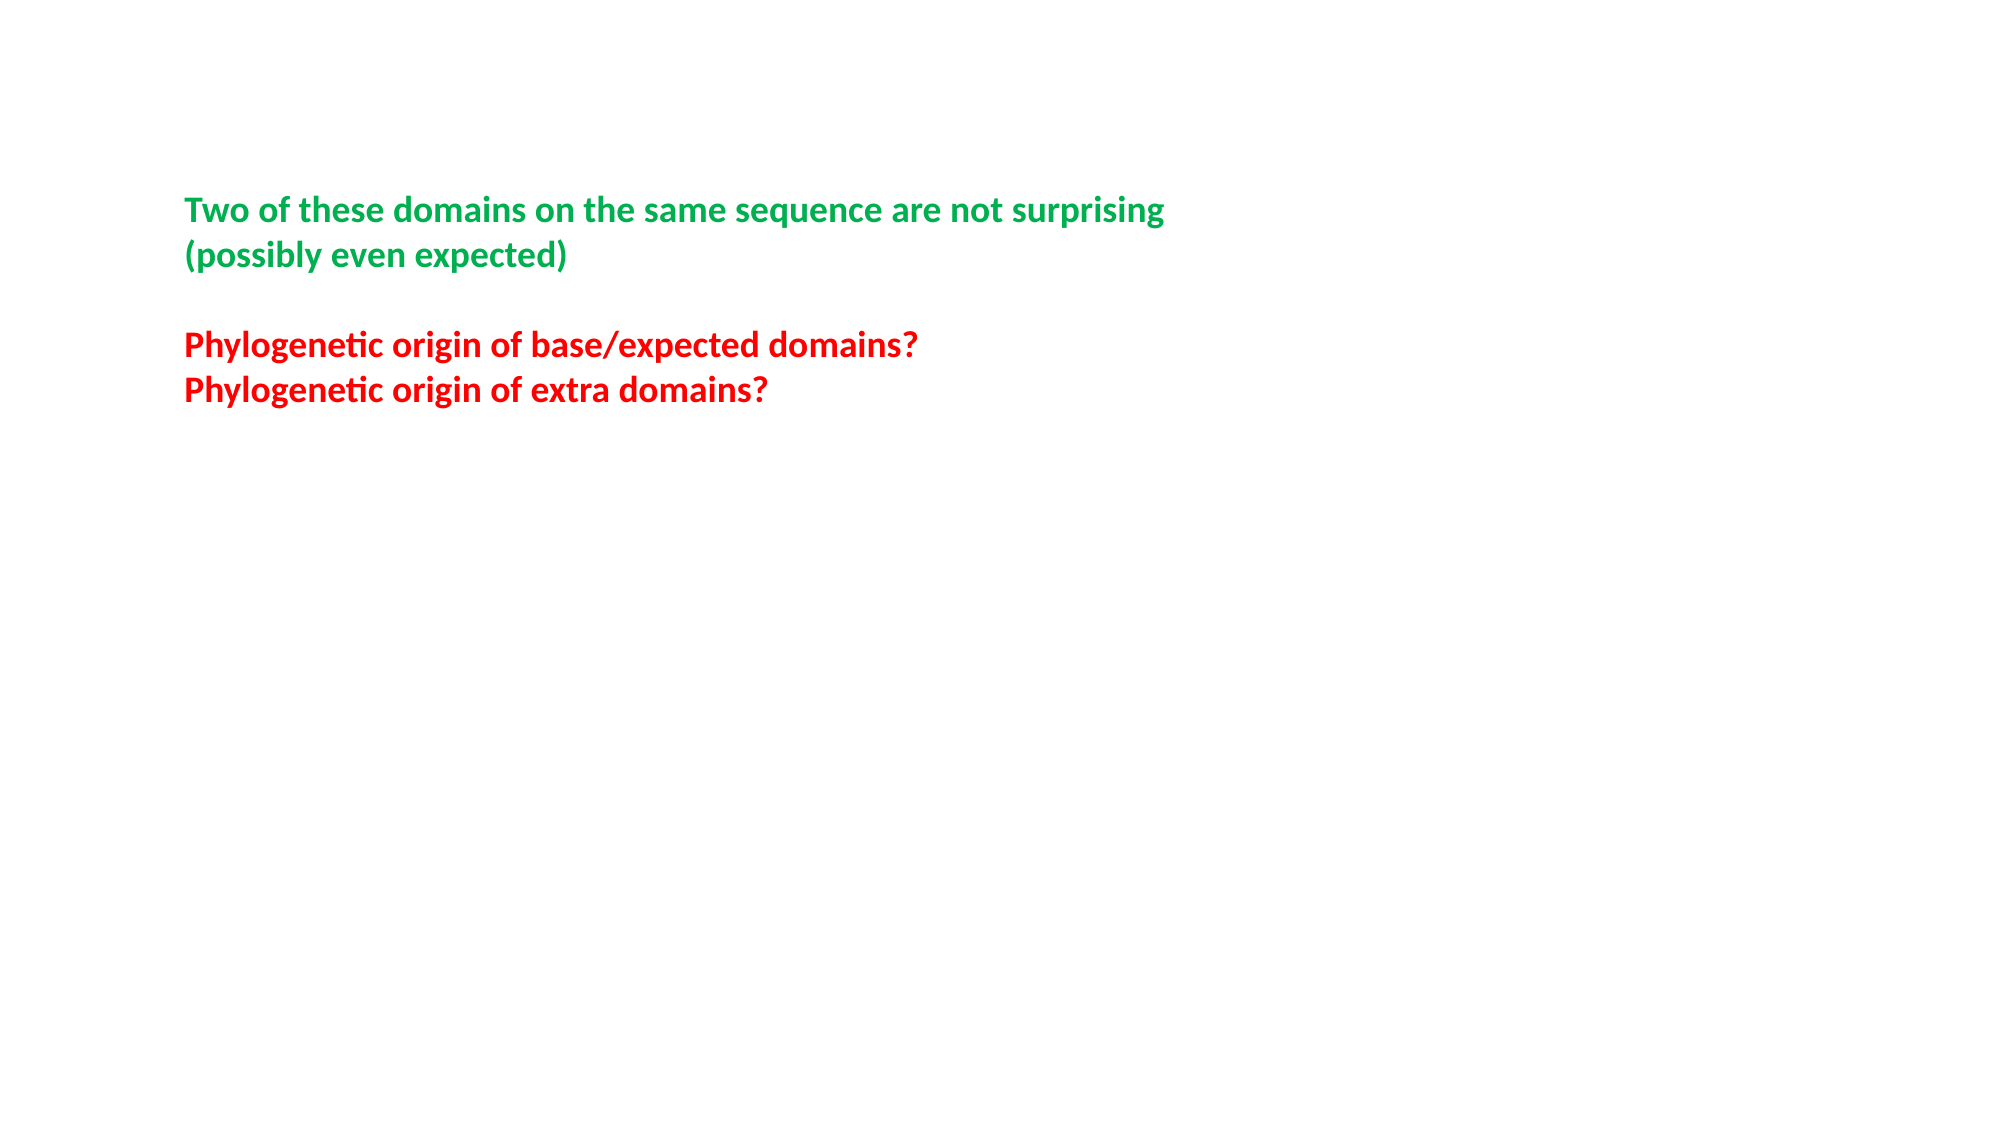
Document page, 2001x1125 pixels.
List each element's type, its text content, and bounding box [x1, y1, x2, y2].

text_box Two of these domains on the same sequence are not surprising (possibly even expected) Phylogenetic origin of base/expected domains? Phylogenetic origin of extra domains? [169, 177, 1252, 418]
